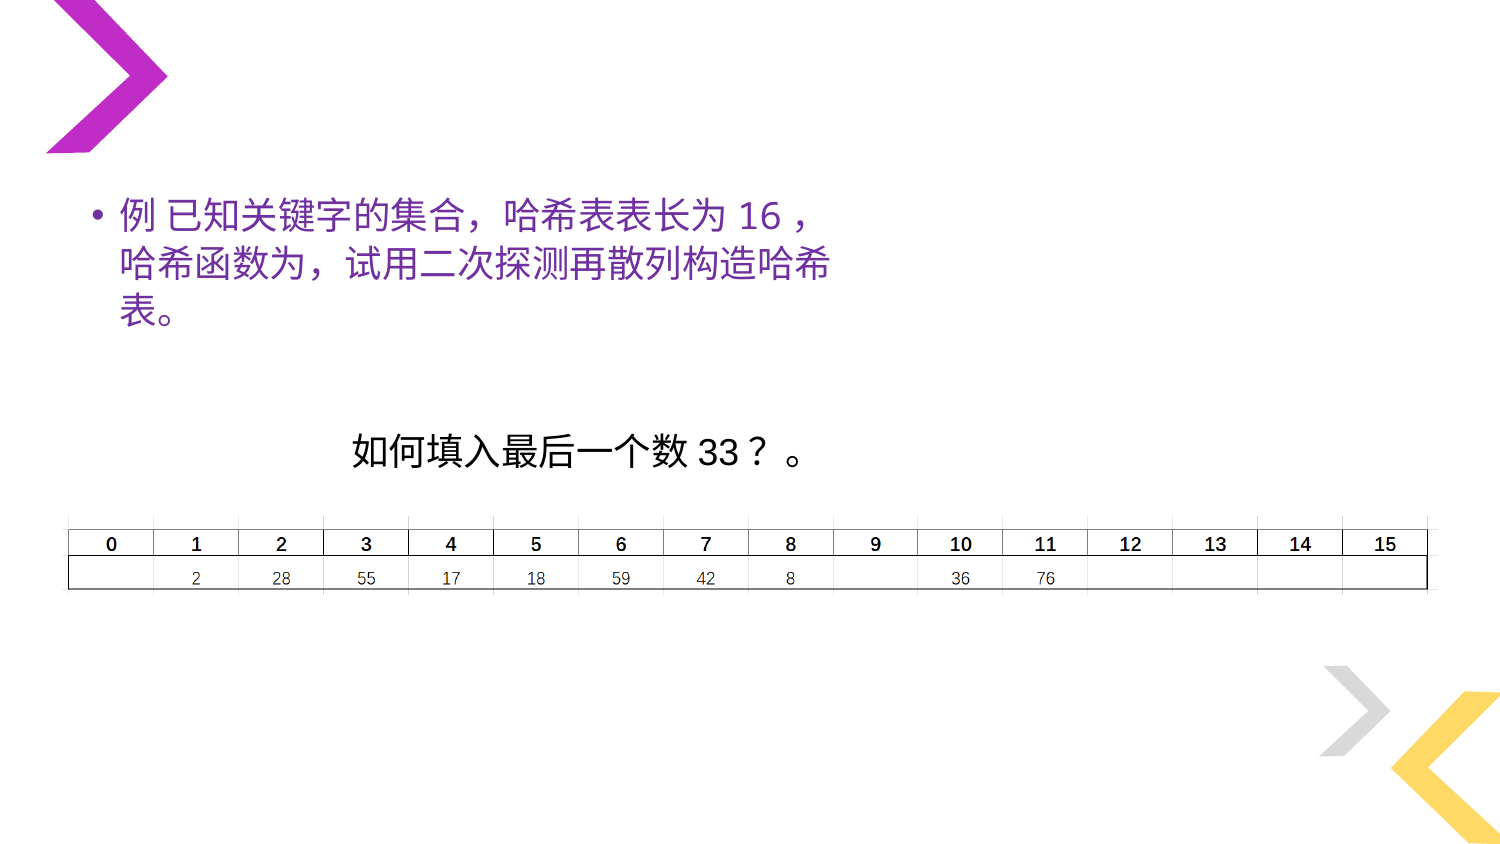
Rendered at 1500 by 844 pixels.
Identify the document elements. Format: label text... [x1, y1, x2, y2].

text_box 如何填入最后一个数33？。 [336, 420, 1093, 480]
picture [62, 516, 1438, 595]
